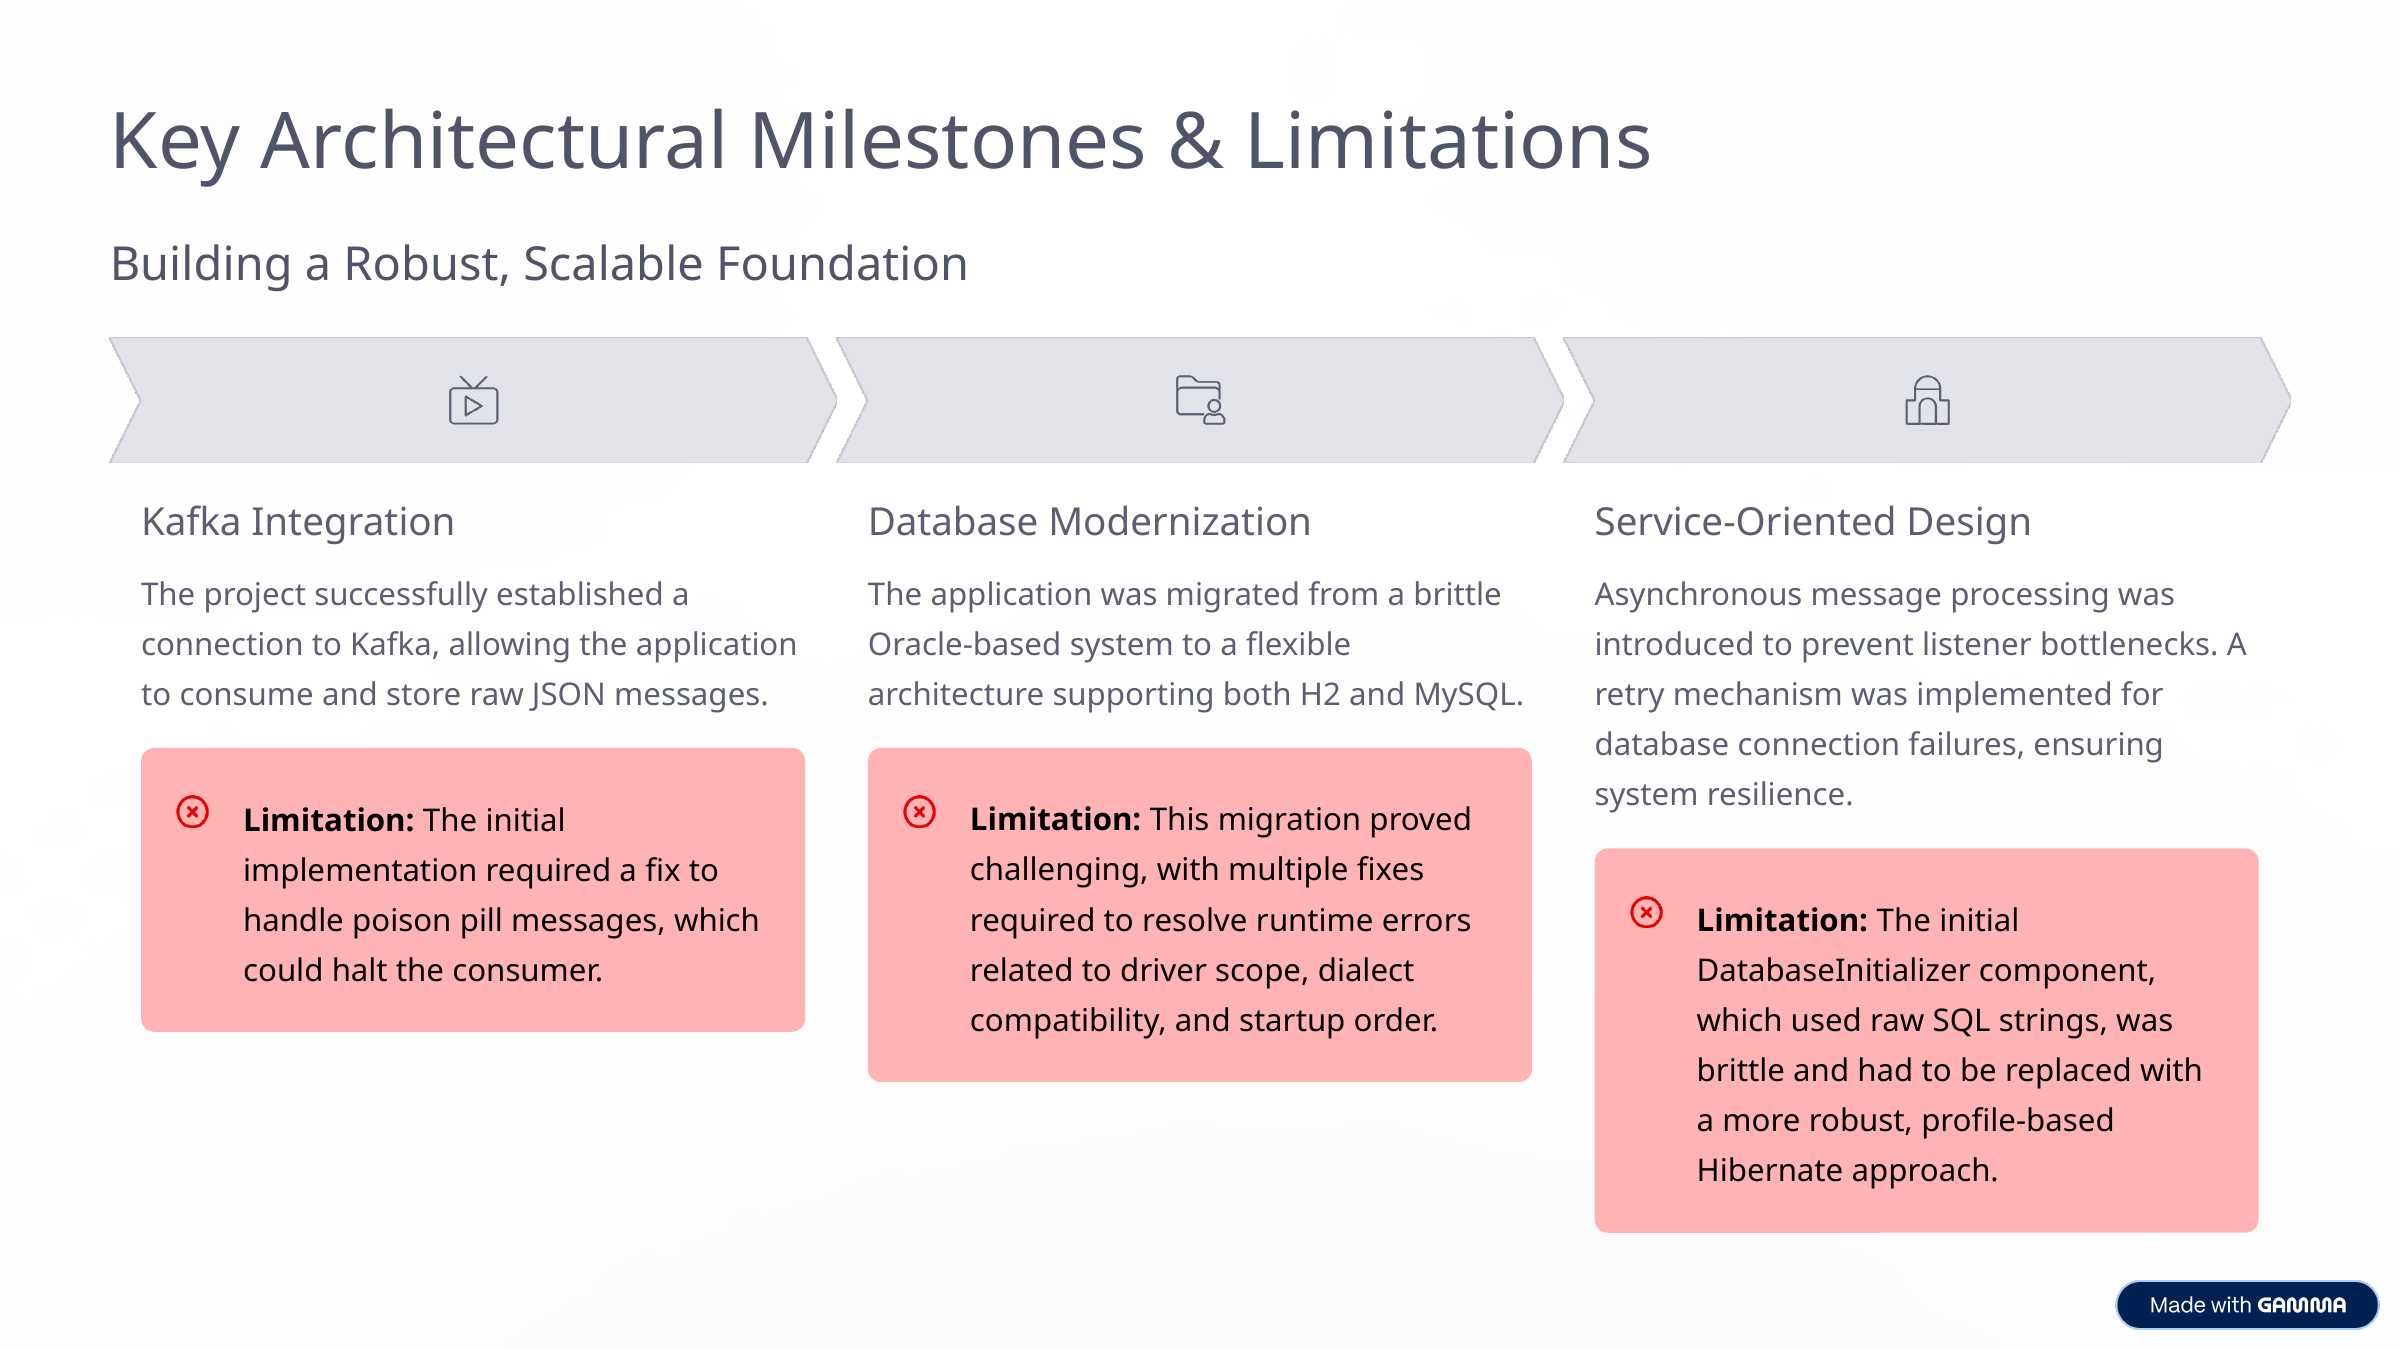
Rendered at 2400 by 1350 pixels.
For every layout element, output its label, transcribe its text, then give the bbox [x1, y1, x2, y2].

text_box Service-Oriented Design [1594, 494, 2052, 544]
text_box Limitation: This migration proved challenging, with multiple fixes required to resolve runtime errors related to driver scope, dialect compatibility, and startup order. [969, 787, 1501, 1039]
text_box [1594, 848, 2259, 1233]
text_box The application was migrated from a brittle Oracle-based system to a flexible architecture supporting both H2 and MySQL. [867, 561, 1532, 713]
text_box The project successfully established a connection to Kafka, allowing the application to consume and store raw JSON messages. [141, 561, 806, 713]
picture [2106, 1271, 2389, 1339]
text_box Building a Robust, Scalable Foundation [109, 231, 967, 291]
text_box Limitation: The initial implementation required a fix to handle poison pill messages, which could halt the consumer. [243, 787, 774, 988]
text_box [867, 747, 1532, 1083]
picture [899, 795, 939, 828]
text_box Kafka Integration [141, 494, 534, 544]
text_box Limitation: The initial DatabaseInitializer component, which used raw SQL strings, was brittle and had to be replaced with a more robust, profile-based Hibernate approach. [1696, 887, 2228, 1189]
text_box [141, 747, 806, 1032]
picture [172, 795, 212, 828]
text_box Key Architectural Milestones & Limitations [109, 86, 1677, 185]
text_box Asynchronous message processing was introduced to prevent listener bottlenecks. A retry mechanism was implemented for database connection failures, ensuring system resilience. [1594, 561, 2259, 813]
picture [109, 337, 2291, 463]
picture [1626, 896, 1666, 928]
text_box Database Modernization [867, 494, 1320, 544]
